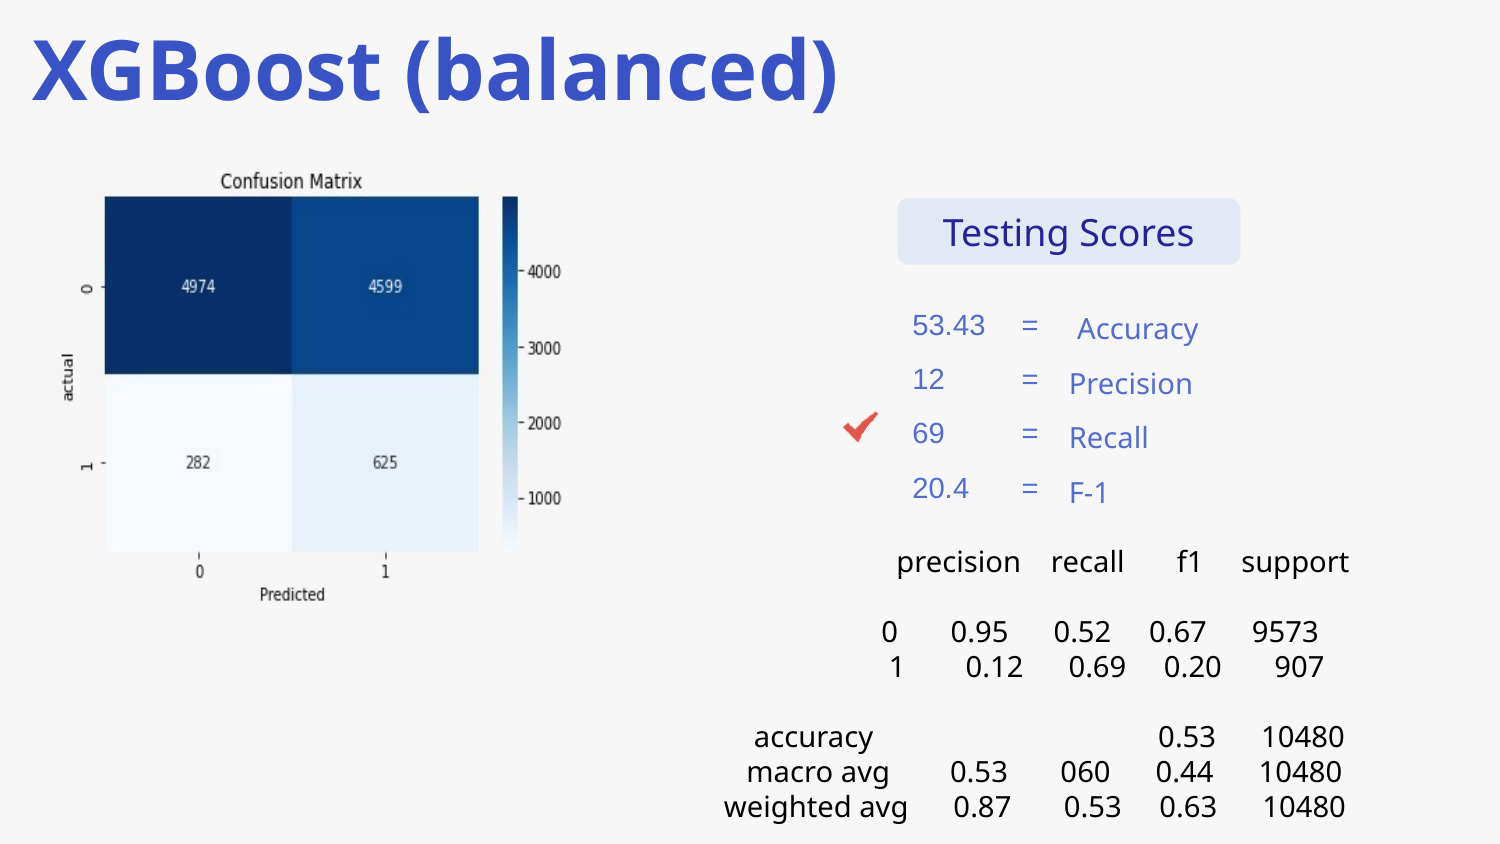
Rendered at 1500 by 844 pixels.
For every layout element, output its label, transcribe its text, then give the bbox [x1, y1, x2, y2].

table_cell = [1015, 464, 1054, 519]
text_box Testing Scores [897, 198, 1241, 265]
table_cell 69 [898, 410, 1015, 464]
table_cell Precision [1054, 356, 1257, 410]
text_box XGBoost (balanced) [18, 9, 1482, 125]
table_header Accuracy [1054, 301, 1257, 356]
table_cell Recall [1054, 410, 1257, 464]
table_header 53.43 [897, 301, 1015, 356]
picture [52, 160, 572, 614]
table_cell = [1015, 410, 1054, 464]
table_header = [1015, 301, 1054, 356]
picture [826, 387, 898, 457]
table_cell 12 [897, 356, 1015, 410]
table_cell 20.4 [897, 464, 1015, 519]
table_cell = [1015, 356, 1054, 410]
text_box precision recall f1 support 0 0.95 0.52 0.67 9573 1 0.12 0.69 0.20 907 accuracy 0.53 10480 macro avg 0.53 060 0.44 10480 weighted avg 0.87 0.53 0.63 10480 [709, 535, 1473, 831]
table_cell F-1 [1054, 464, 1257, 519]
